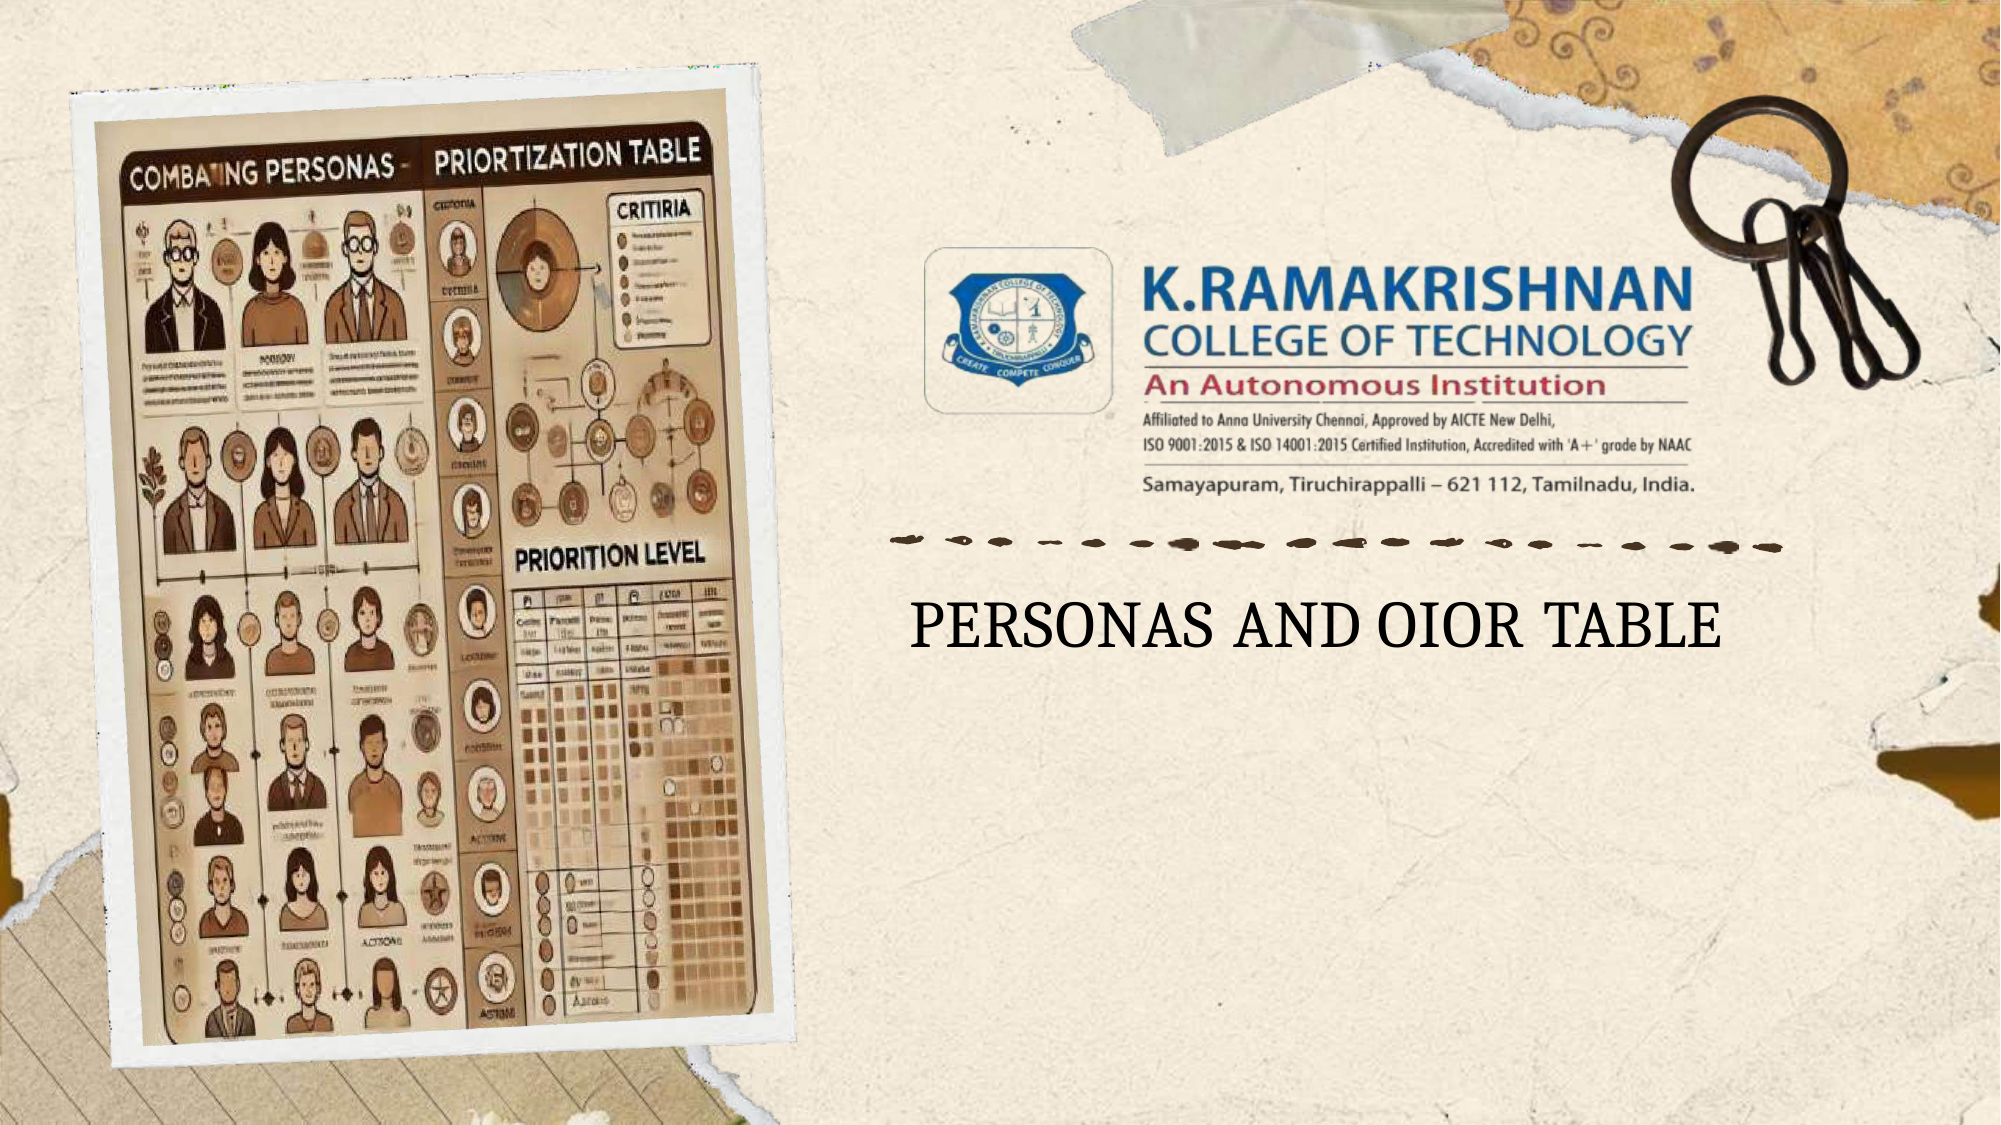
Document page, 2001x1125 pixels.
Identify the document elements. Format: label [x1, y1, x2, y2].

text_box [0, 0, 2000, 1125]
text_box [62, 0, 1929, 1078]
